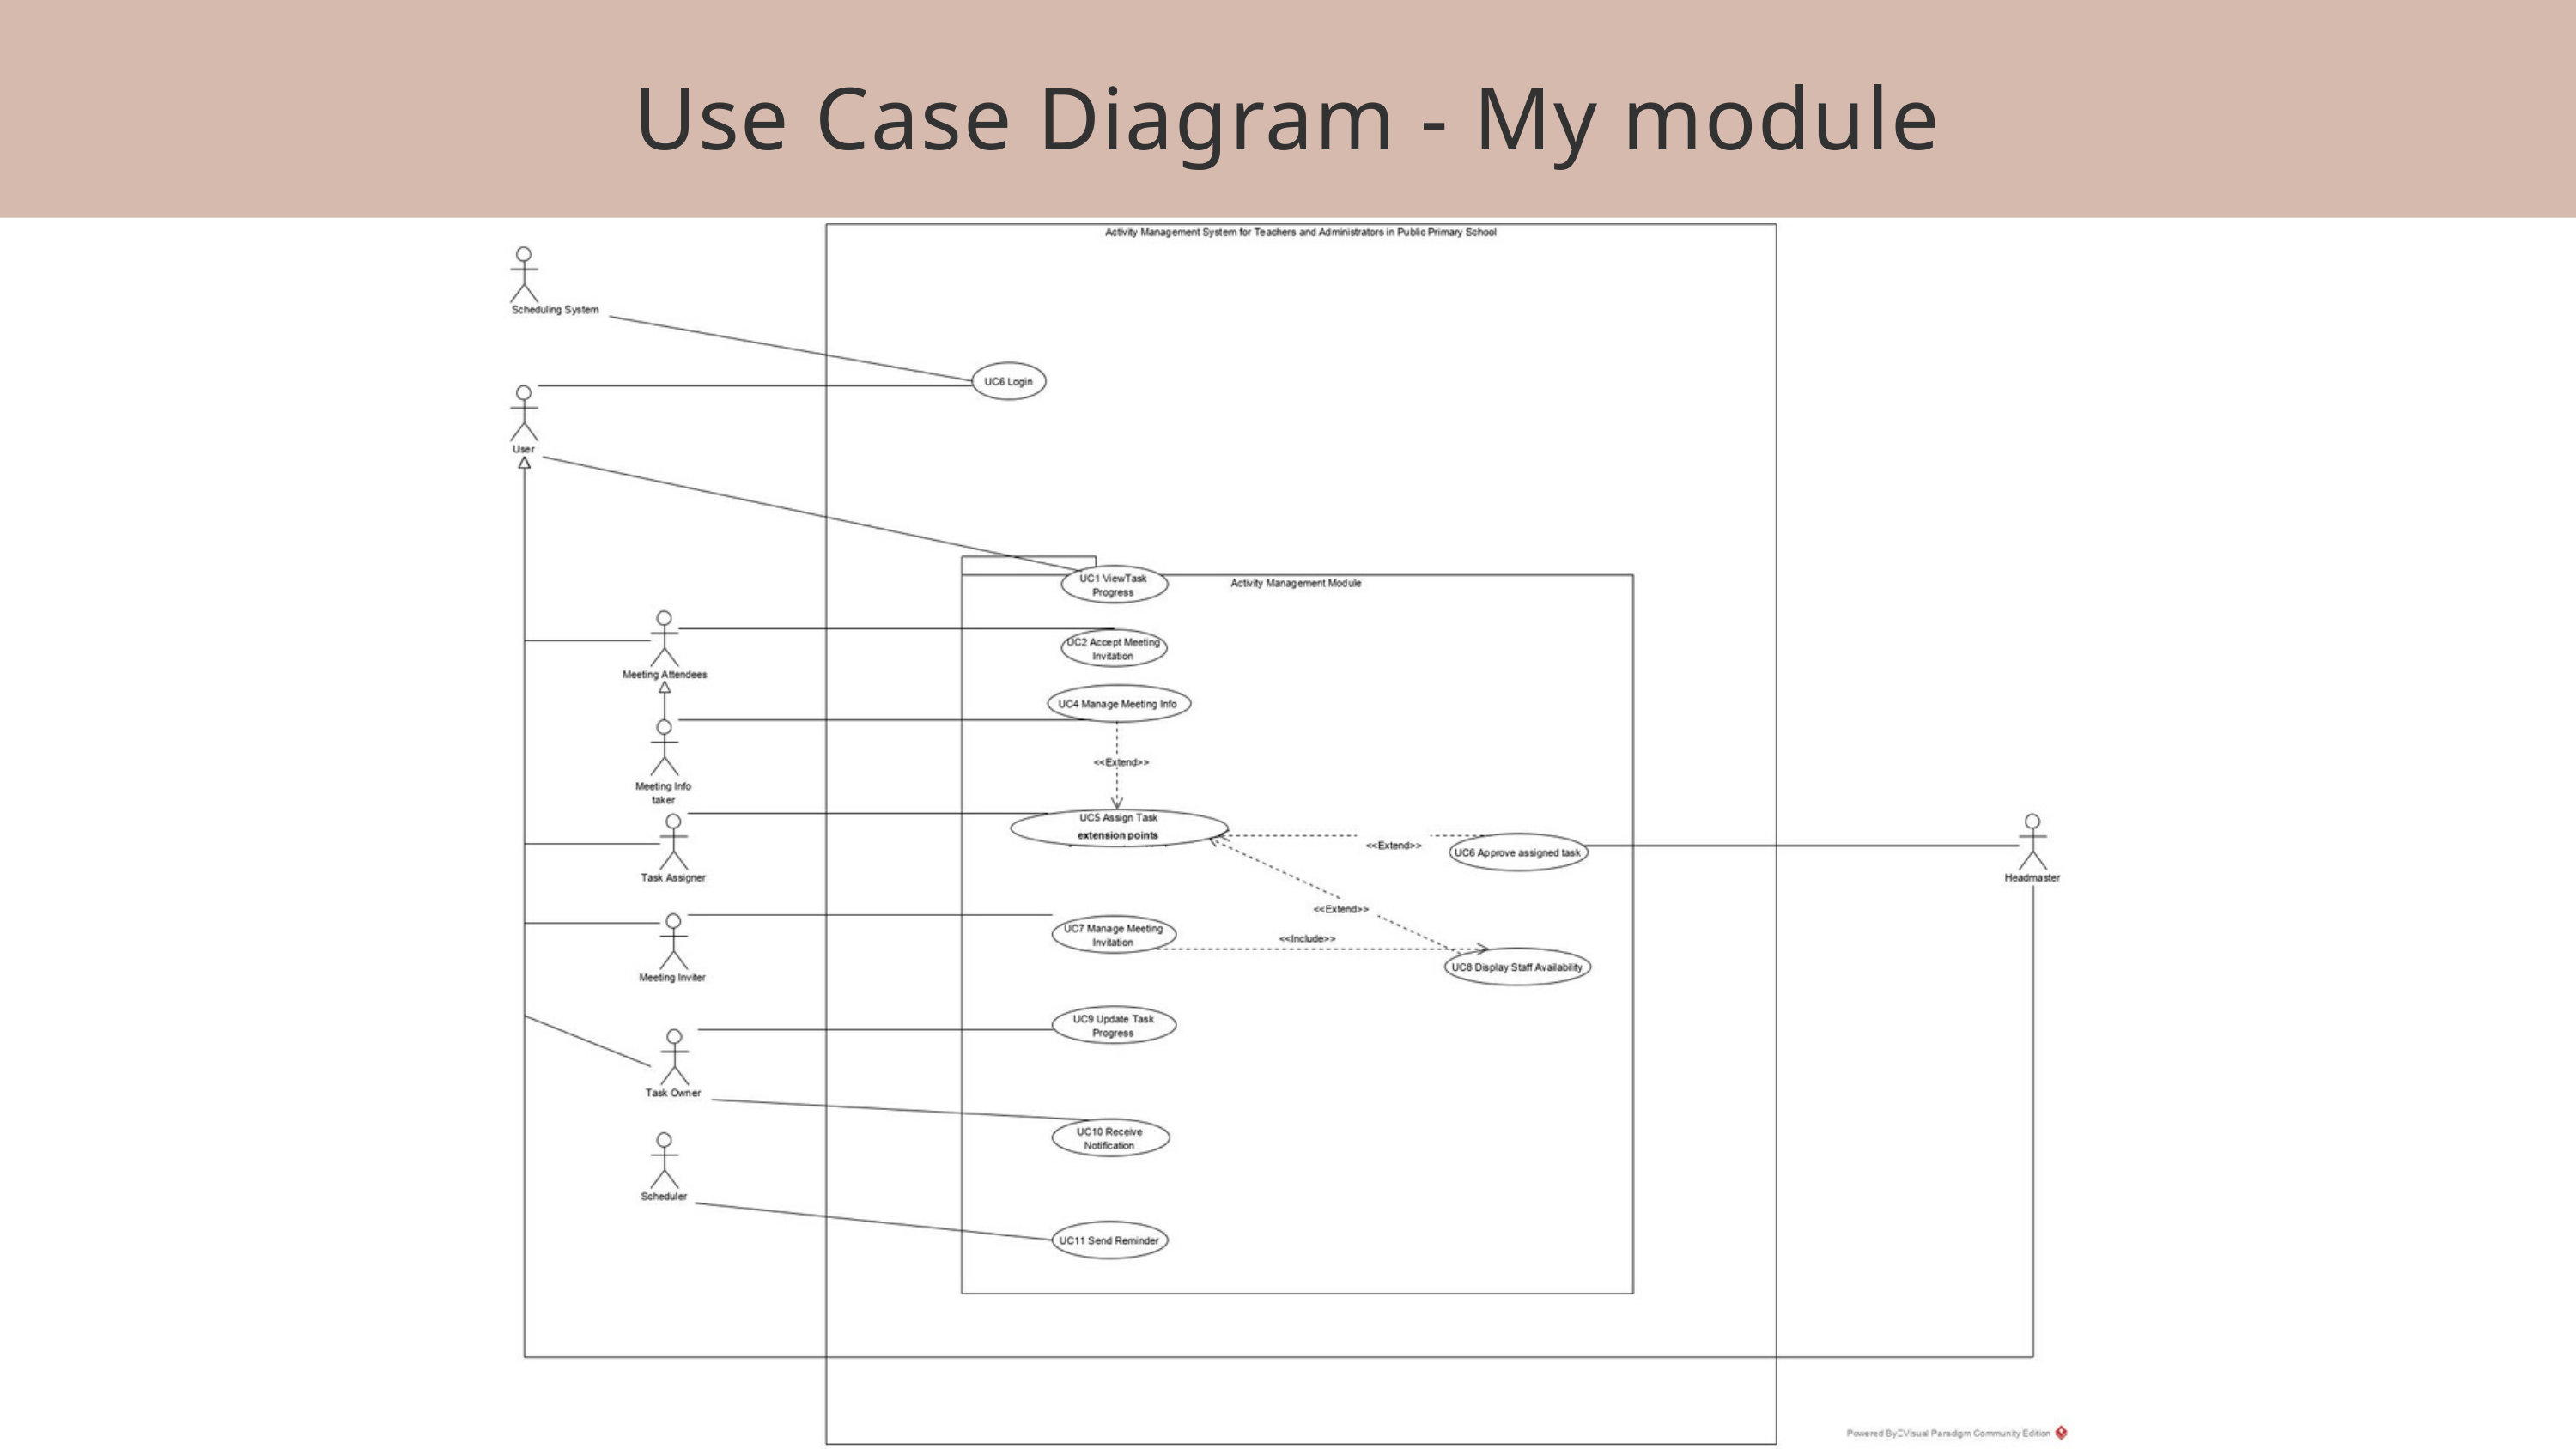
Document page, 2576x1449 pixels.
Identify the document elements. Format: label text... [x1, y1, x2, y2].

picture [502, 223, 2074, 1449]
text_box Use Case Diagram - My module [527, 55, 2049, 167]
text_box [0, 0, 2576, 218]
